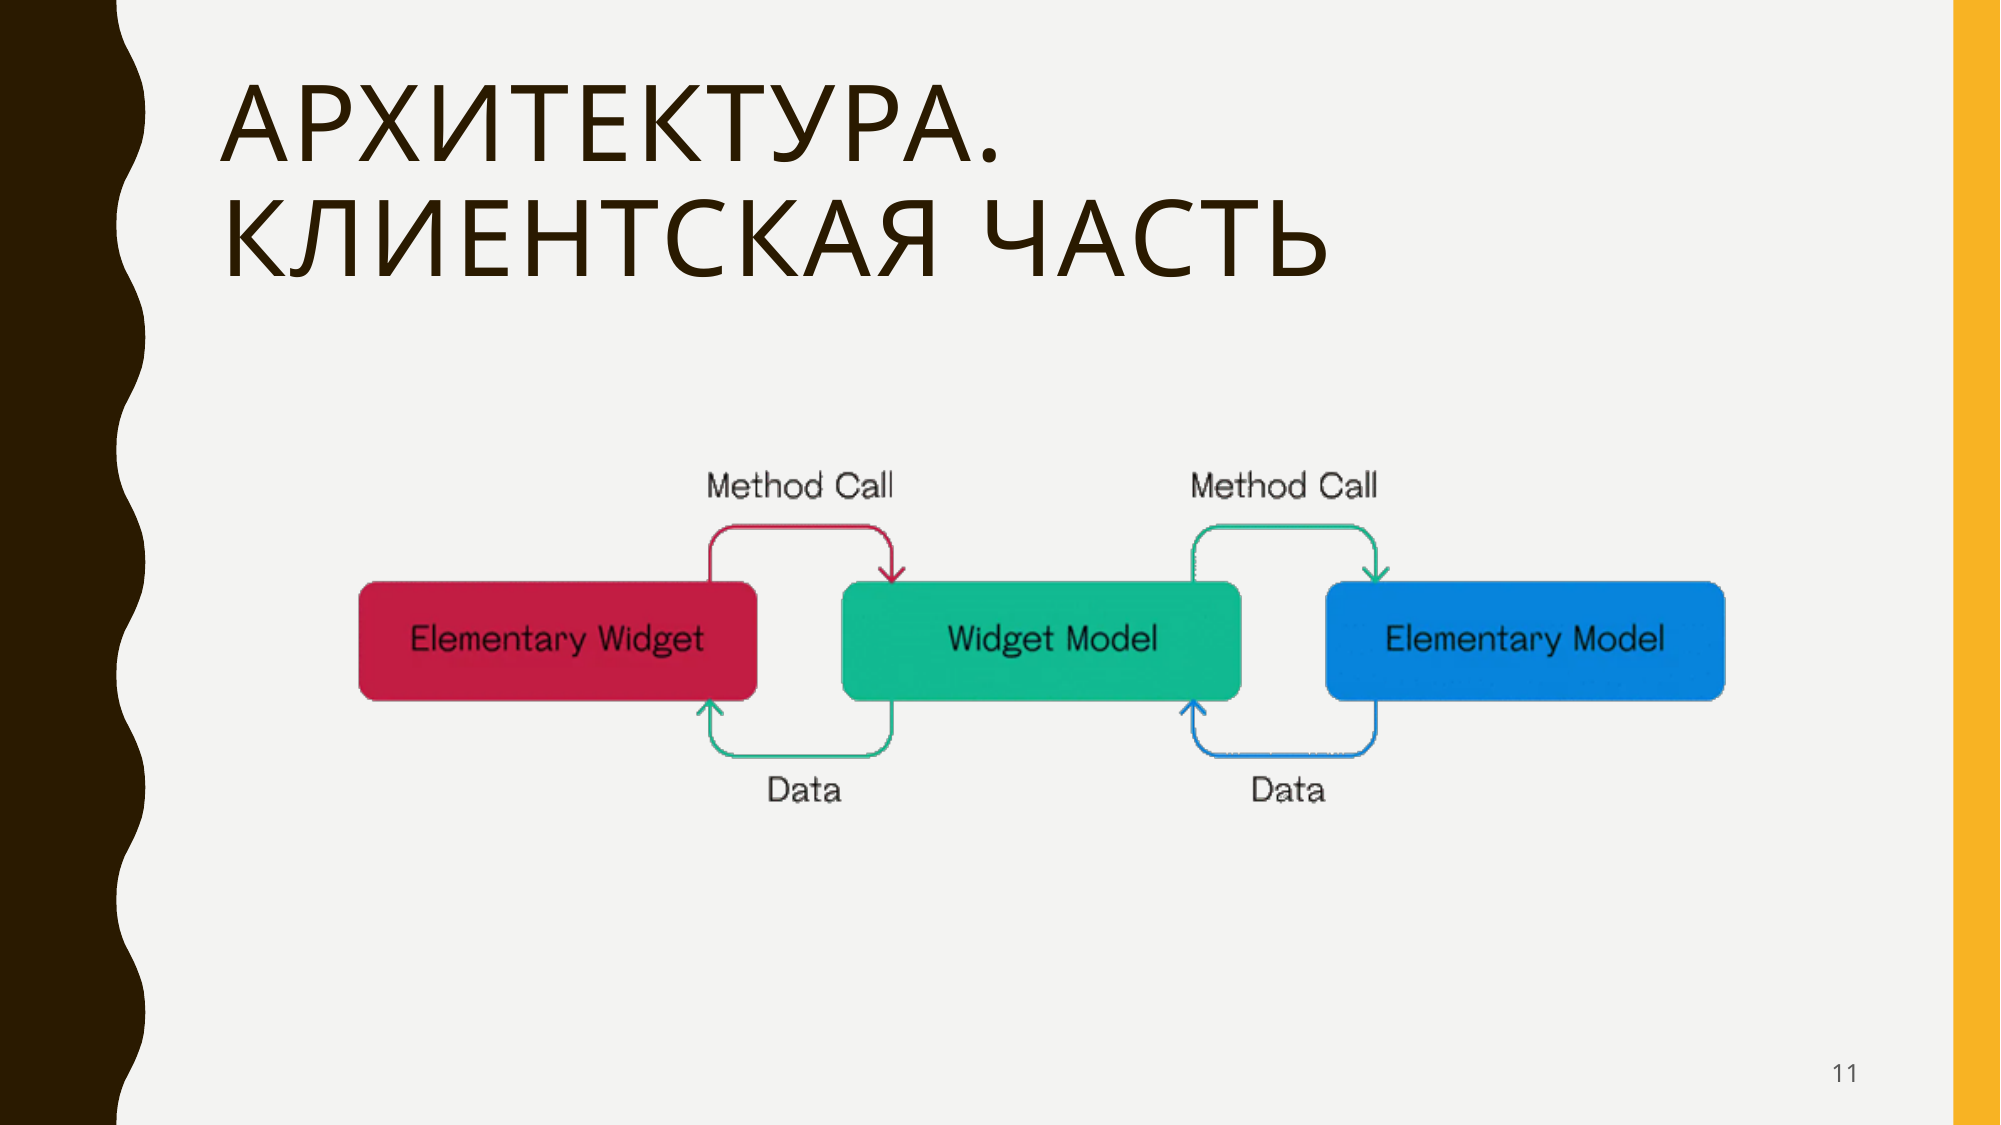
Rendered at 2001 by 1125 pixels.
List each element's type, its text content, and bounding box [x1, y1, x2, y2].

slide_number 11 [1412, 1045, 1875, 1103]
title Архитектура. Клиентская часть [205, 62, 1875, 308]
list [306, 265, 1773, 1020]
